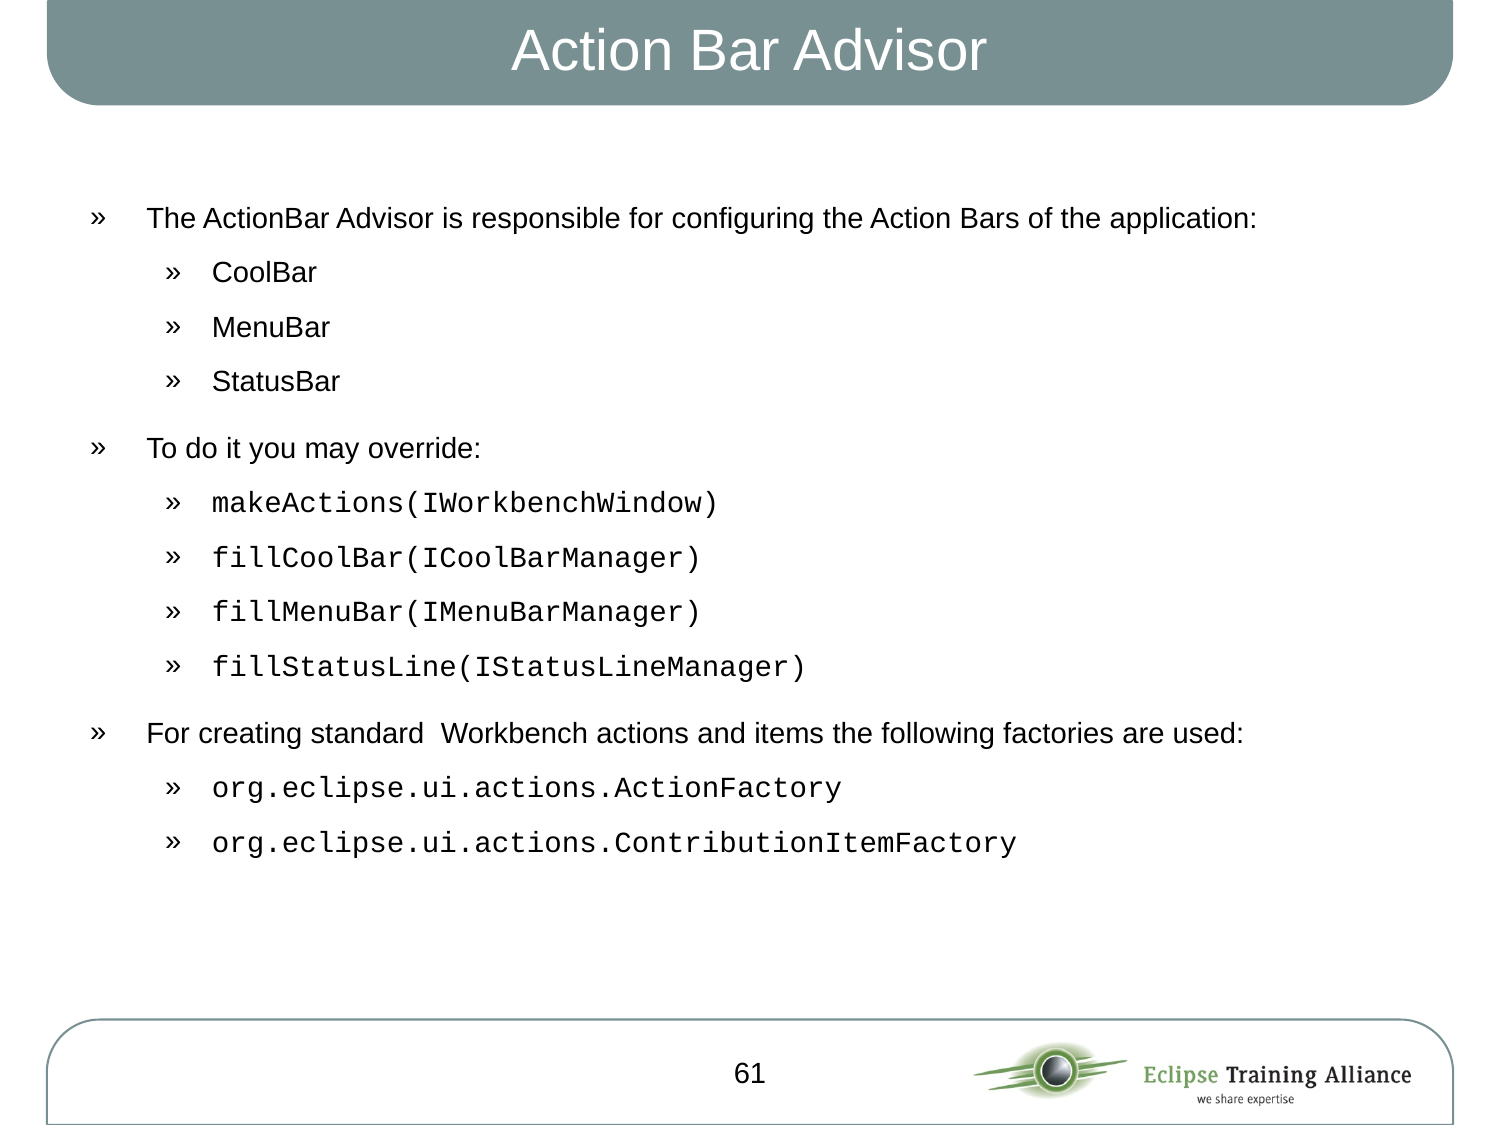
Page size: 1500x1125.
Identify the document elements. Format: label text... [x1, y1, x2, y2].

picture [973, 1038, 1411, 1106]
list The ActionBar Advisor is responsible for configuring the Action Bars of the application: CoolBar MenuBar StatusBar To do it you may override: makeActions(IWorkbenchWindow) fillCoolBar(ICoolBarManager) fillMenuBar(IMenuBarManager) fillStatusLine(IStatusLineManager) For creating standard Workbench actions and items the following factories are used: org.eclipse.ui.actions.ActionFactory org.eclipse.ui.actions.ContributionItemFactory [75, 184, 1425, 1005]
title Action Bar Advisor [82, 0, 1418, 94]
